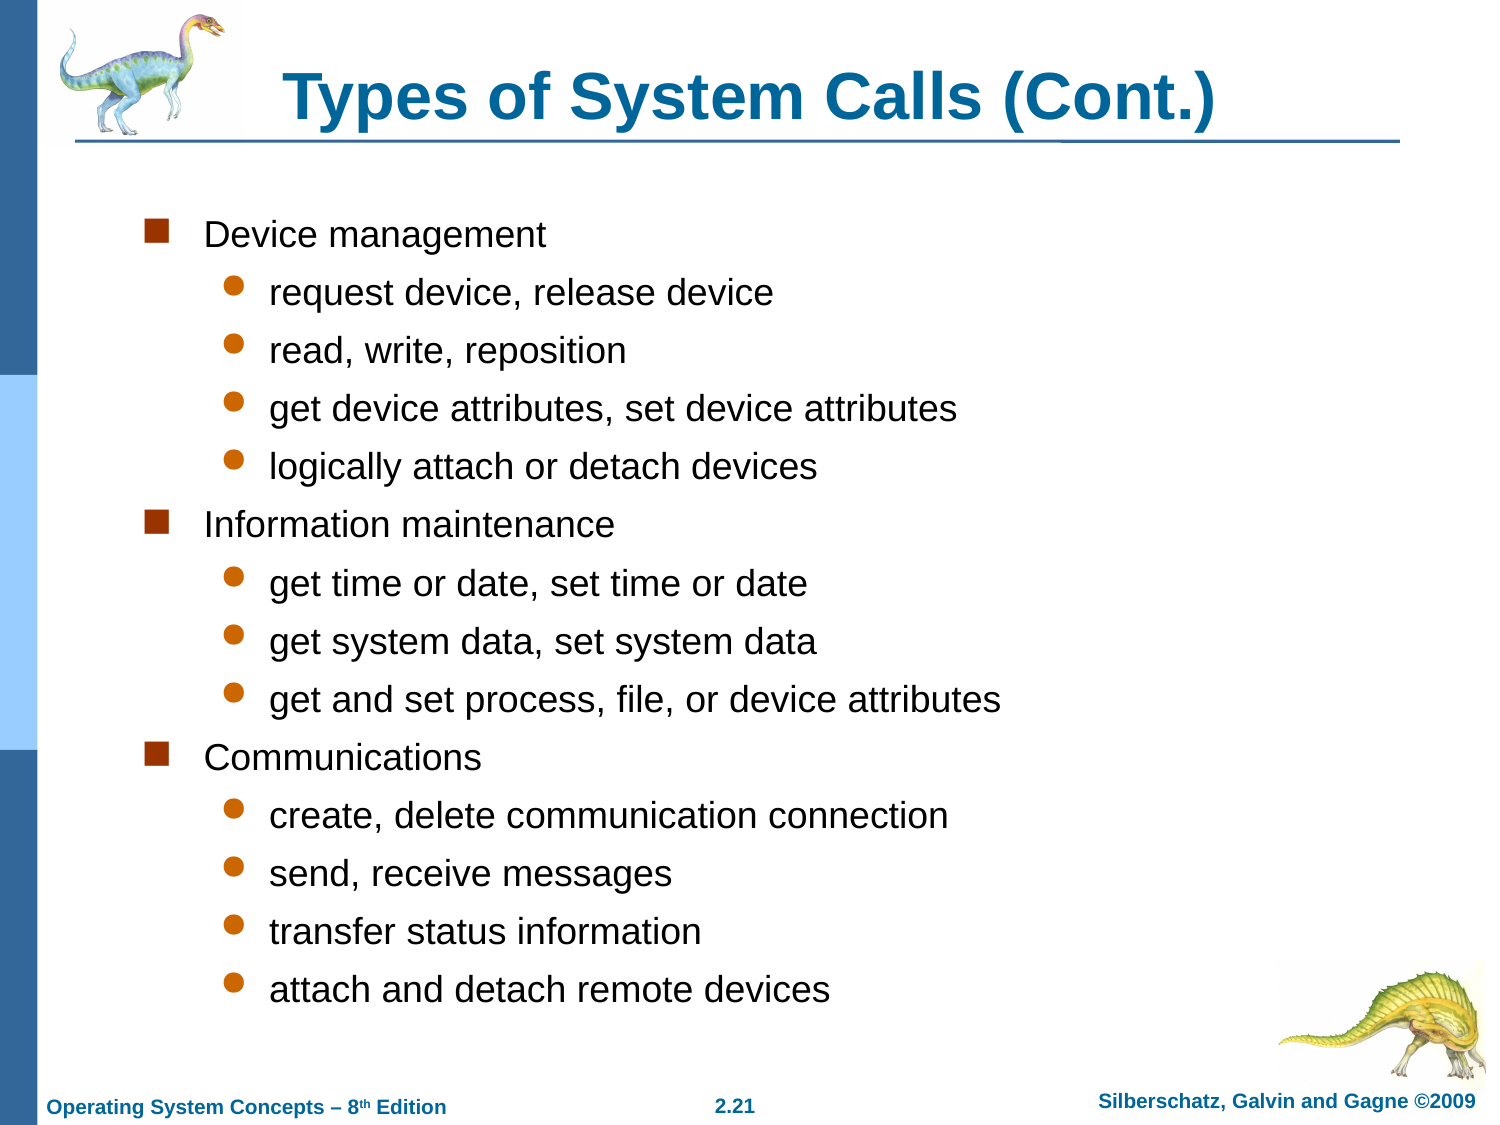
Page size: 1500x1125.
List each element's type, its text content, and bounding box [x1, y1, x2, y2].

picture [1275, 959, 1486, 1090]
picture [46, 0, 243, 149]
title Types of System Calls (Cont.) [74, 45, 1426, 141]
list Device management request device, release device read, write, reposition get device attributes, set device attributes logically attach or detach devices Information maintenance get time or date, set time or date get system data, set system data get and set process, file, or device attributes Communications create, delete communication connection send, receive messages transfer status information attach and detach remote devices [132, 202, 1483, 946]
